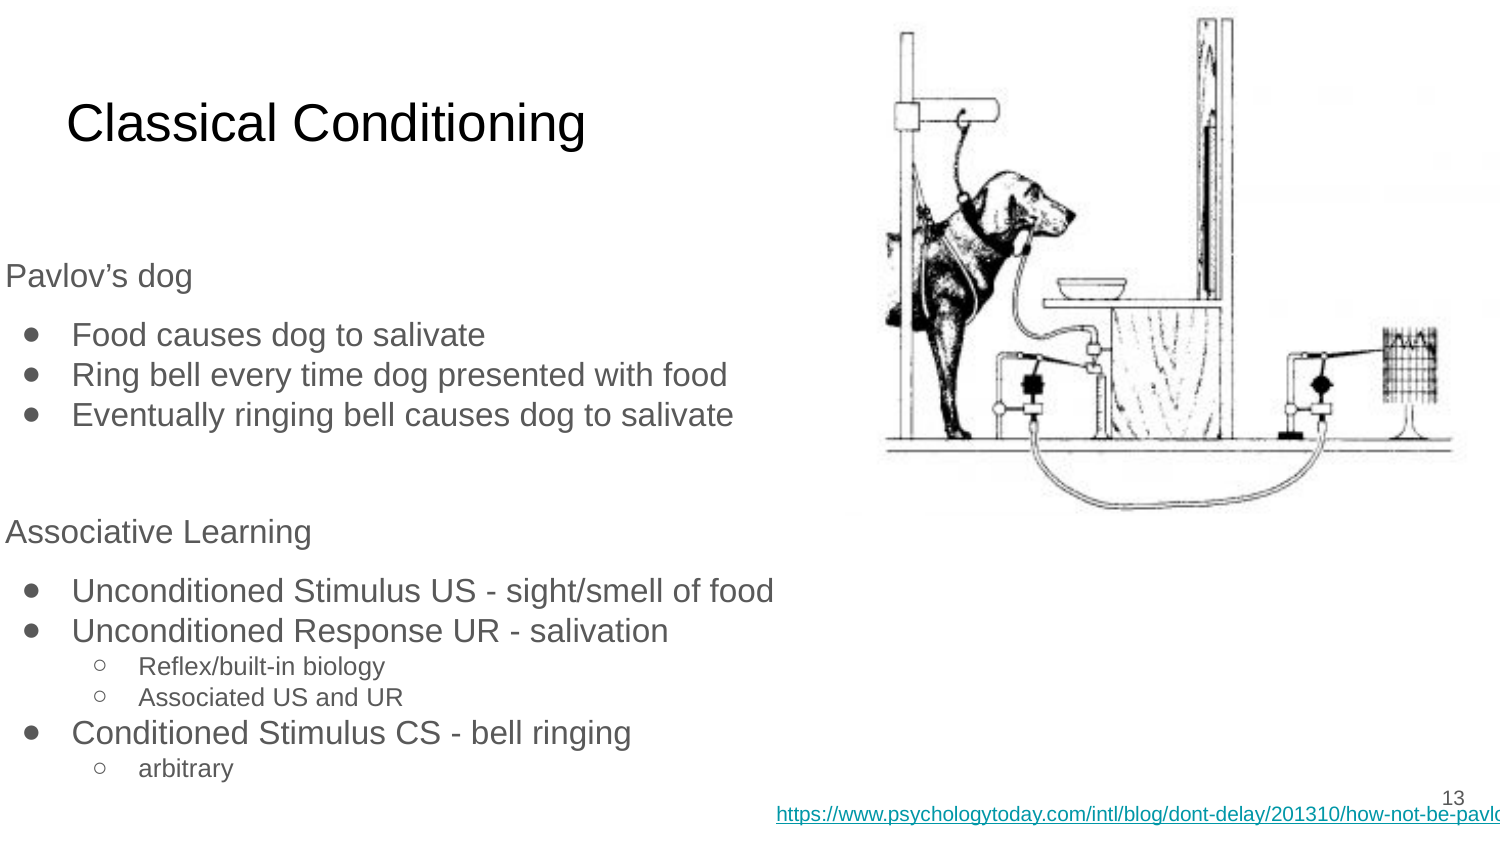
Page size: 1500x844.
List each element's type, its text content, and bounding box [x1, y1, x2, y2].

text_box https://www.psychologytoday.com/intl/blog/dont-delay/201310/how-not-be-pavlovs-dog [761, 788, 1500, 839]
title Classical Conditioning [51, 72, 839, 167]
list Pavlov’s dog Food causes dog to salivate Ring bell every time dog presented with food Eventually ringing bell causes dog to salivate Associative Learning Unconditioned Stimulus US - sight/smell of food Unconditioned Response UR - salivation Reflex/built-in biology Associated US and UR Conditioned Stimulus CS - bell ringing arbitrary [0, 239, 942, 801]
slide_number ‹#› [1389, 764, 1480, 830]
picture [844, 6, 1500, 517]
